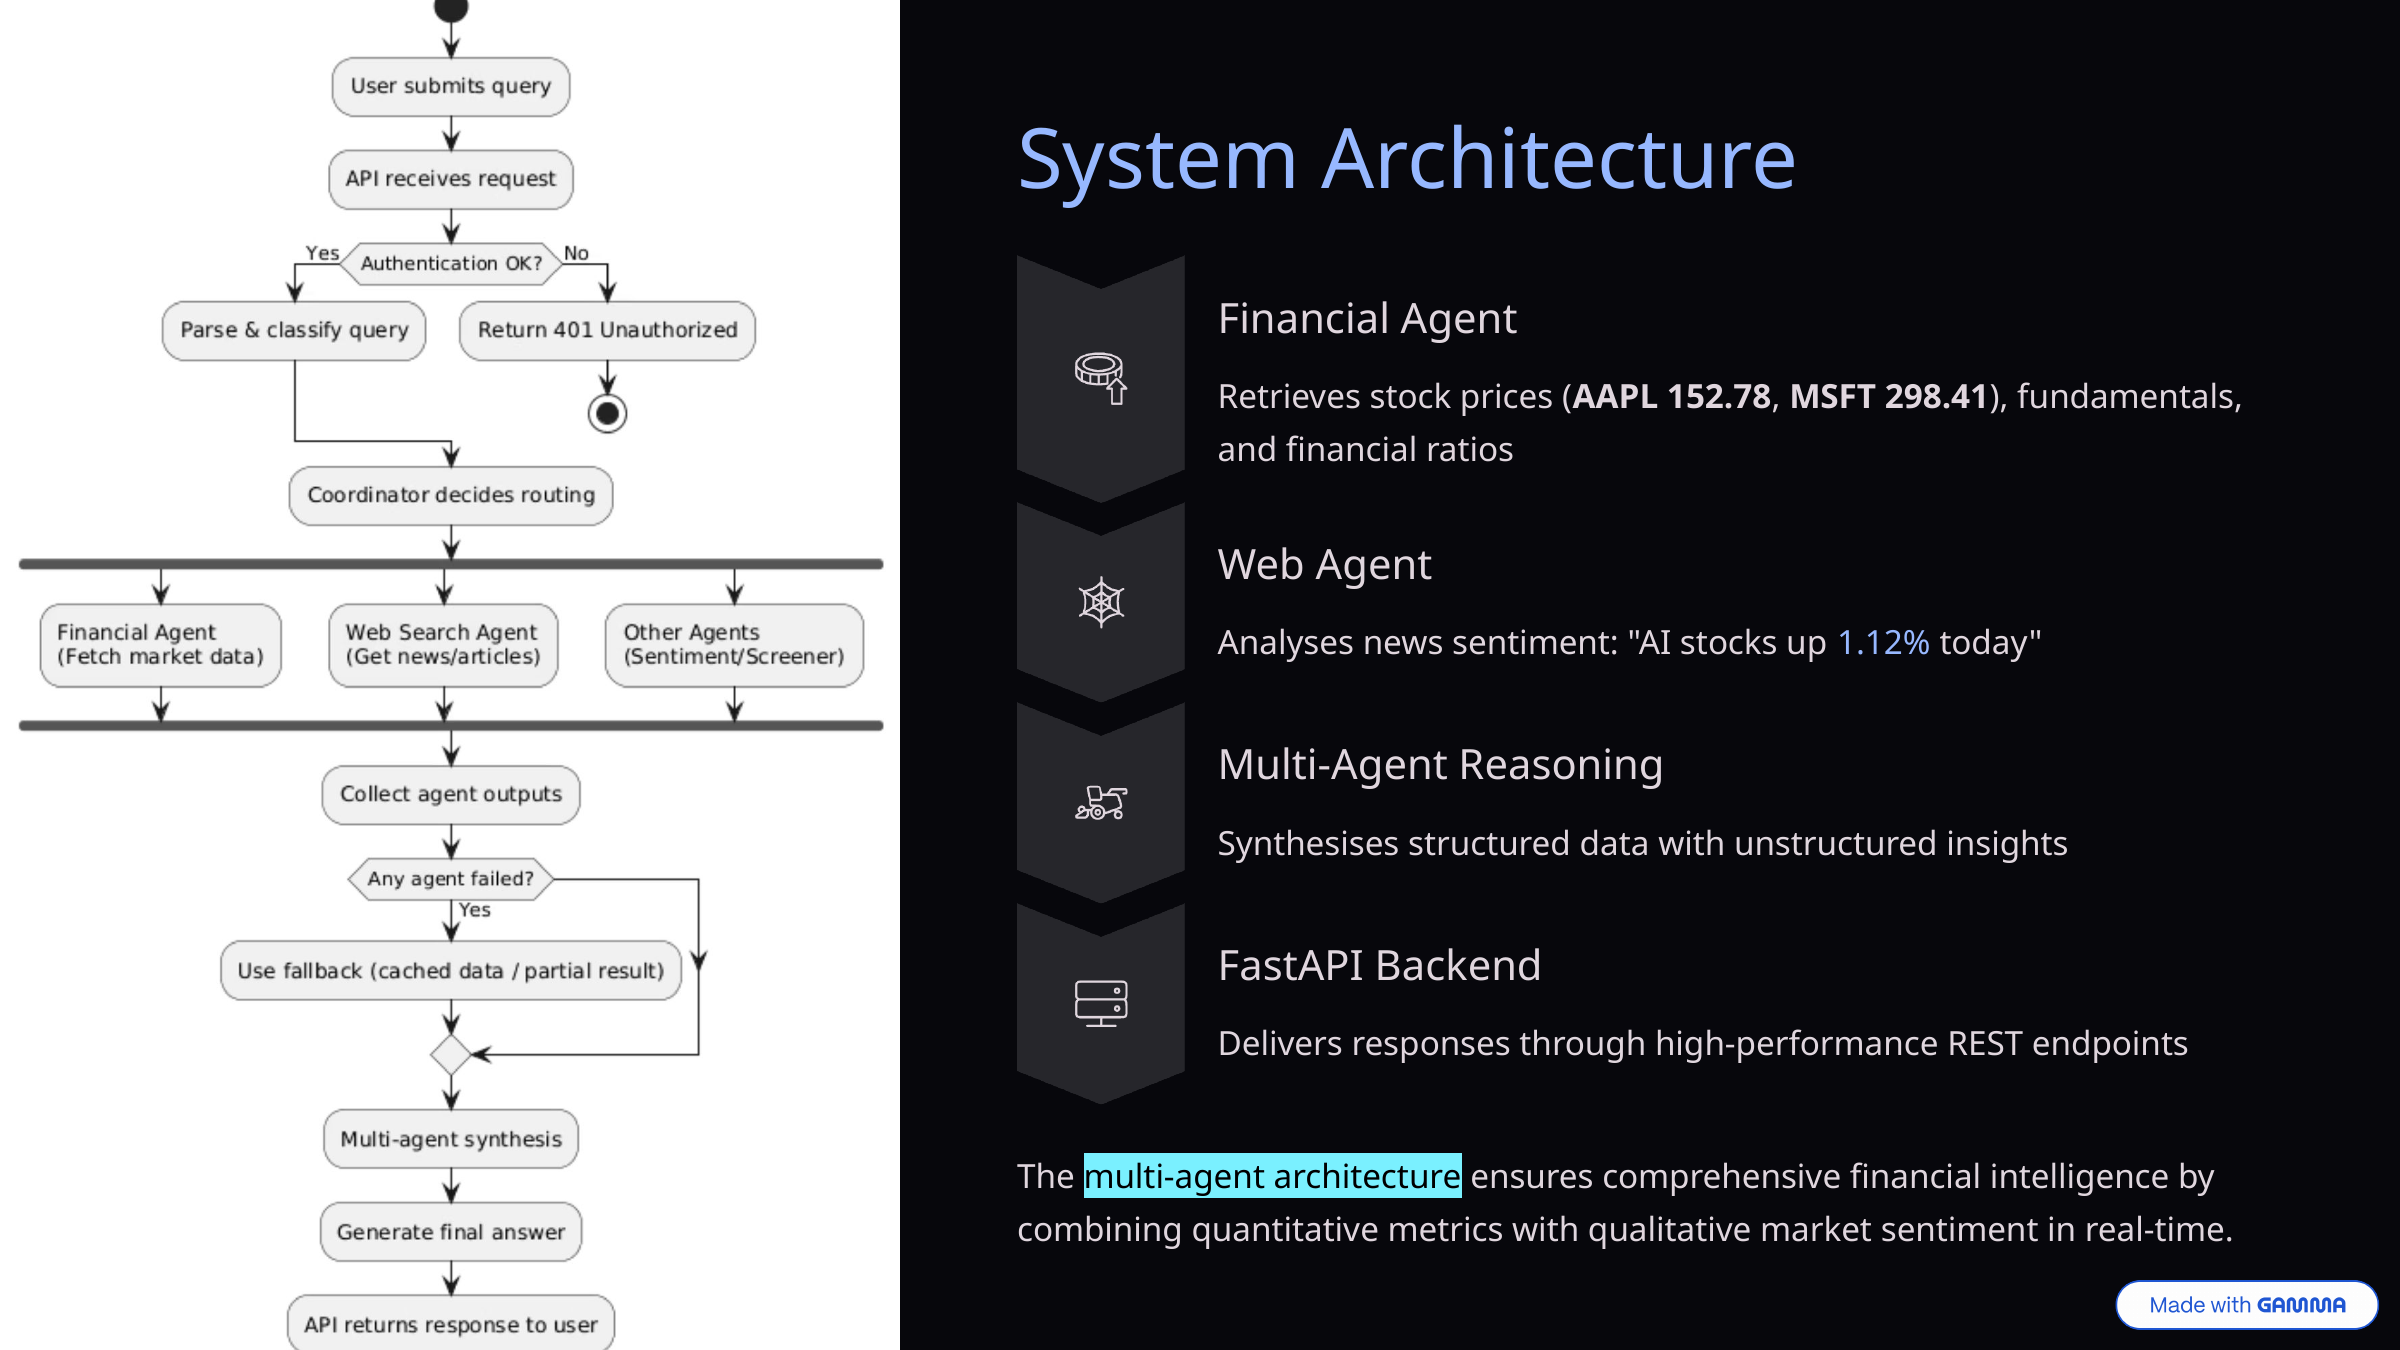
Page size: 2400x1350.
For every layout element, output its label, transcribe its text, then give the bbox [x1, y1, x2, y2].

text_box Analyses news sentiment: "AI stocks up 1.12% today" [1217, 607, 2283, 662]
picture [1016, 255, 1185, 1105]
text_box Financial Agent [1217, 289, 1636, 342]
picture [2106, 1271, 2389, 1339]
text_box Synthesises structured data with unstructured insights [1217, 808, 2283, 862]
text_box System Architecture [1017, 101, 1895, 206]
picture [0, 0, 900, 1350]
text_box Delivers responses through high-performance REST endpoints [1217, 1009, 2283, 1063]
text_box Multi-Agent Reasoning [1217, 736, 1714, 789]
text_box FastAPI Backend [1217, 936, 1636, 990]
text_box Retrieves stock prices (AAPL 152.78, MSFT 298.41), fundamentals, and financial ratios [1217, 361, 2283, 469]
text_box Web Agent [1217, 535, 1636, 588]
text_box The multi-agent architecture ensures comprehensive financial intelligence by combining quantitative metrics with qualitative market sentiment in real-time. [1016, 1141, 2283, 1249]
